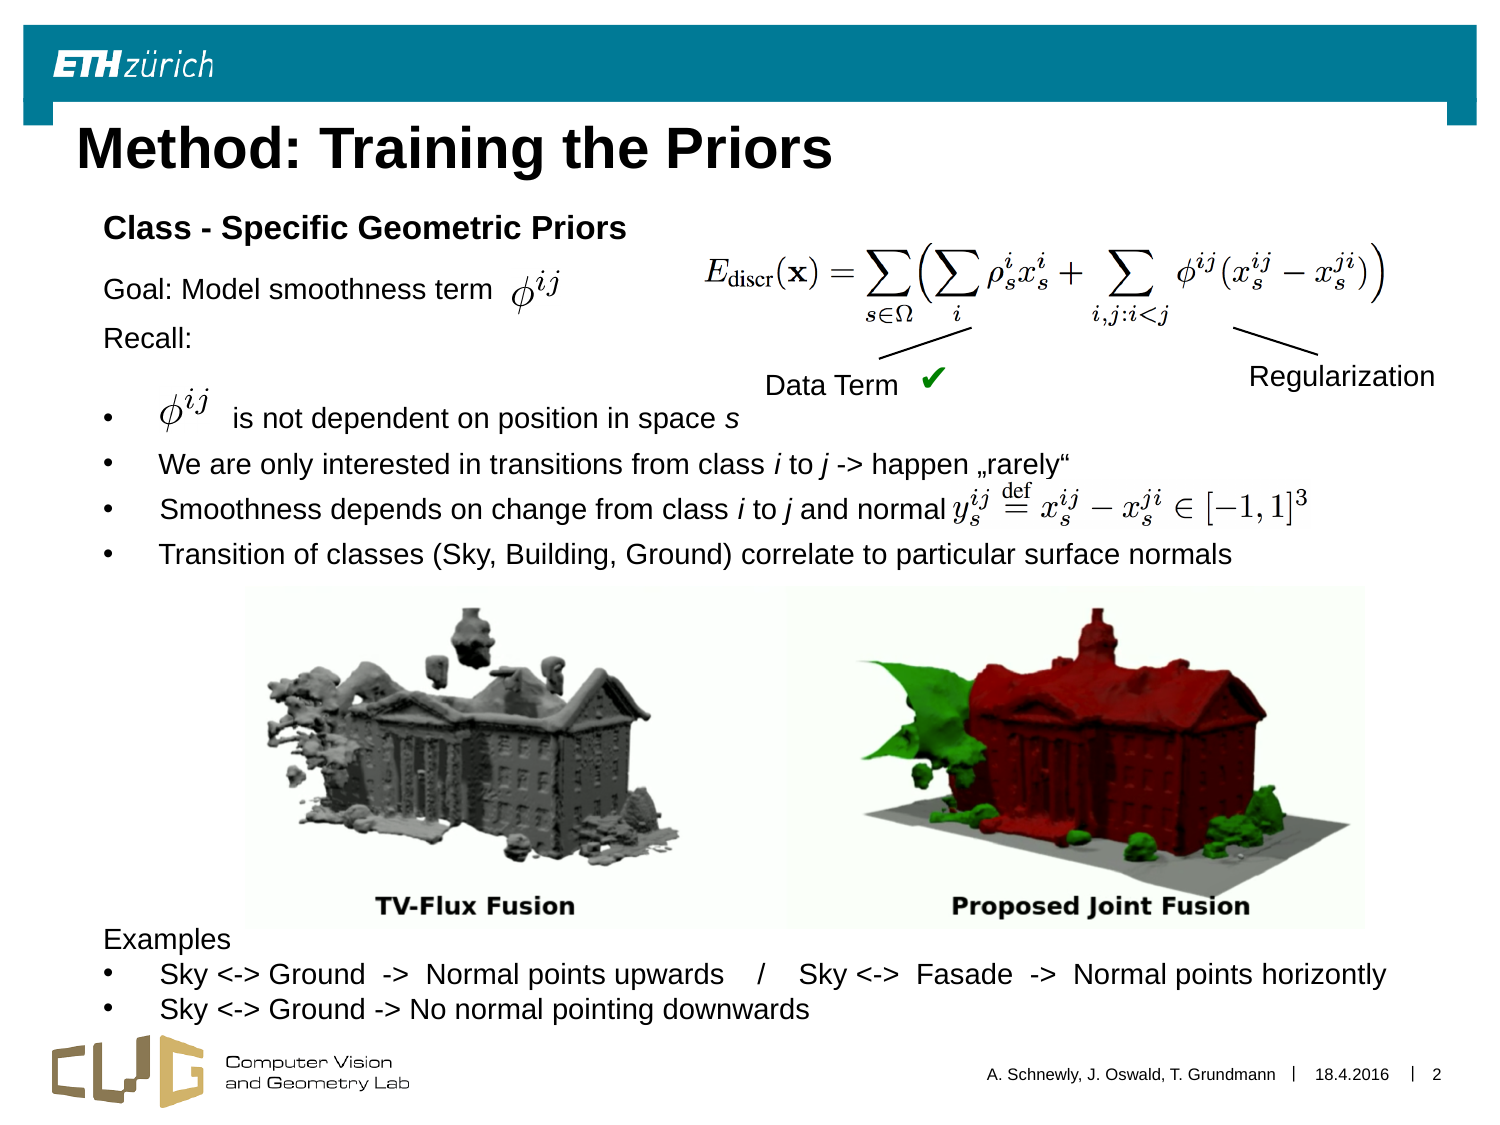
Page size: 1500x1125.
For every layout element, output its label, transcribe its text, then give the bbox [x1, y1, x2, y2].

text_box Regularization [1234, 349, 1495, 400]
text_box Class - Specific Geometric Priors Goal: Model smoothness term Recall: is not dependent on position in space s We are only interested in transitions from class i to j -> happen „rarely“ Smoothness depends on change from class i to j and normal Transition of classes (Sky, Building, Ground) correlate to particular surface normals Examples Sky <-> Ground -> Normal points upwards / Sky <-> Fasade -> Normal points horizontly Sky <-> Ground -> No normal pointing downwards [88, 199, 1459, 1125]
picture [245, 585, 1365, 929]
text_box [879, 327, 971, 359]
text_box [1233, 327, 1318, 355]
picture [510, 268, 562, 315]
picture [52, 1035, 88, 1108]
title Method: Training the Priors [53, 101, 1447, 262]
text_box Data Term [749, 358, 1010, 409]
picture [159, 386, 210, 433]
picture [693, 231, 1389, 333]
text_box ✔ [903, 346, 1000, 407]
picture [950, 479, 1312, 529]
